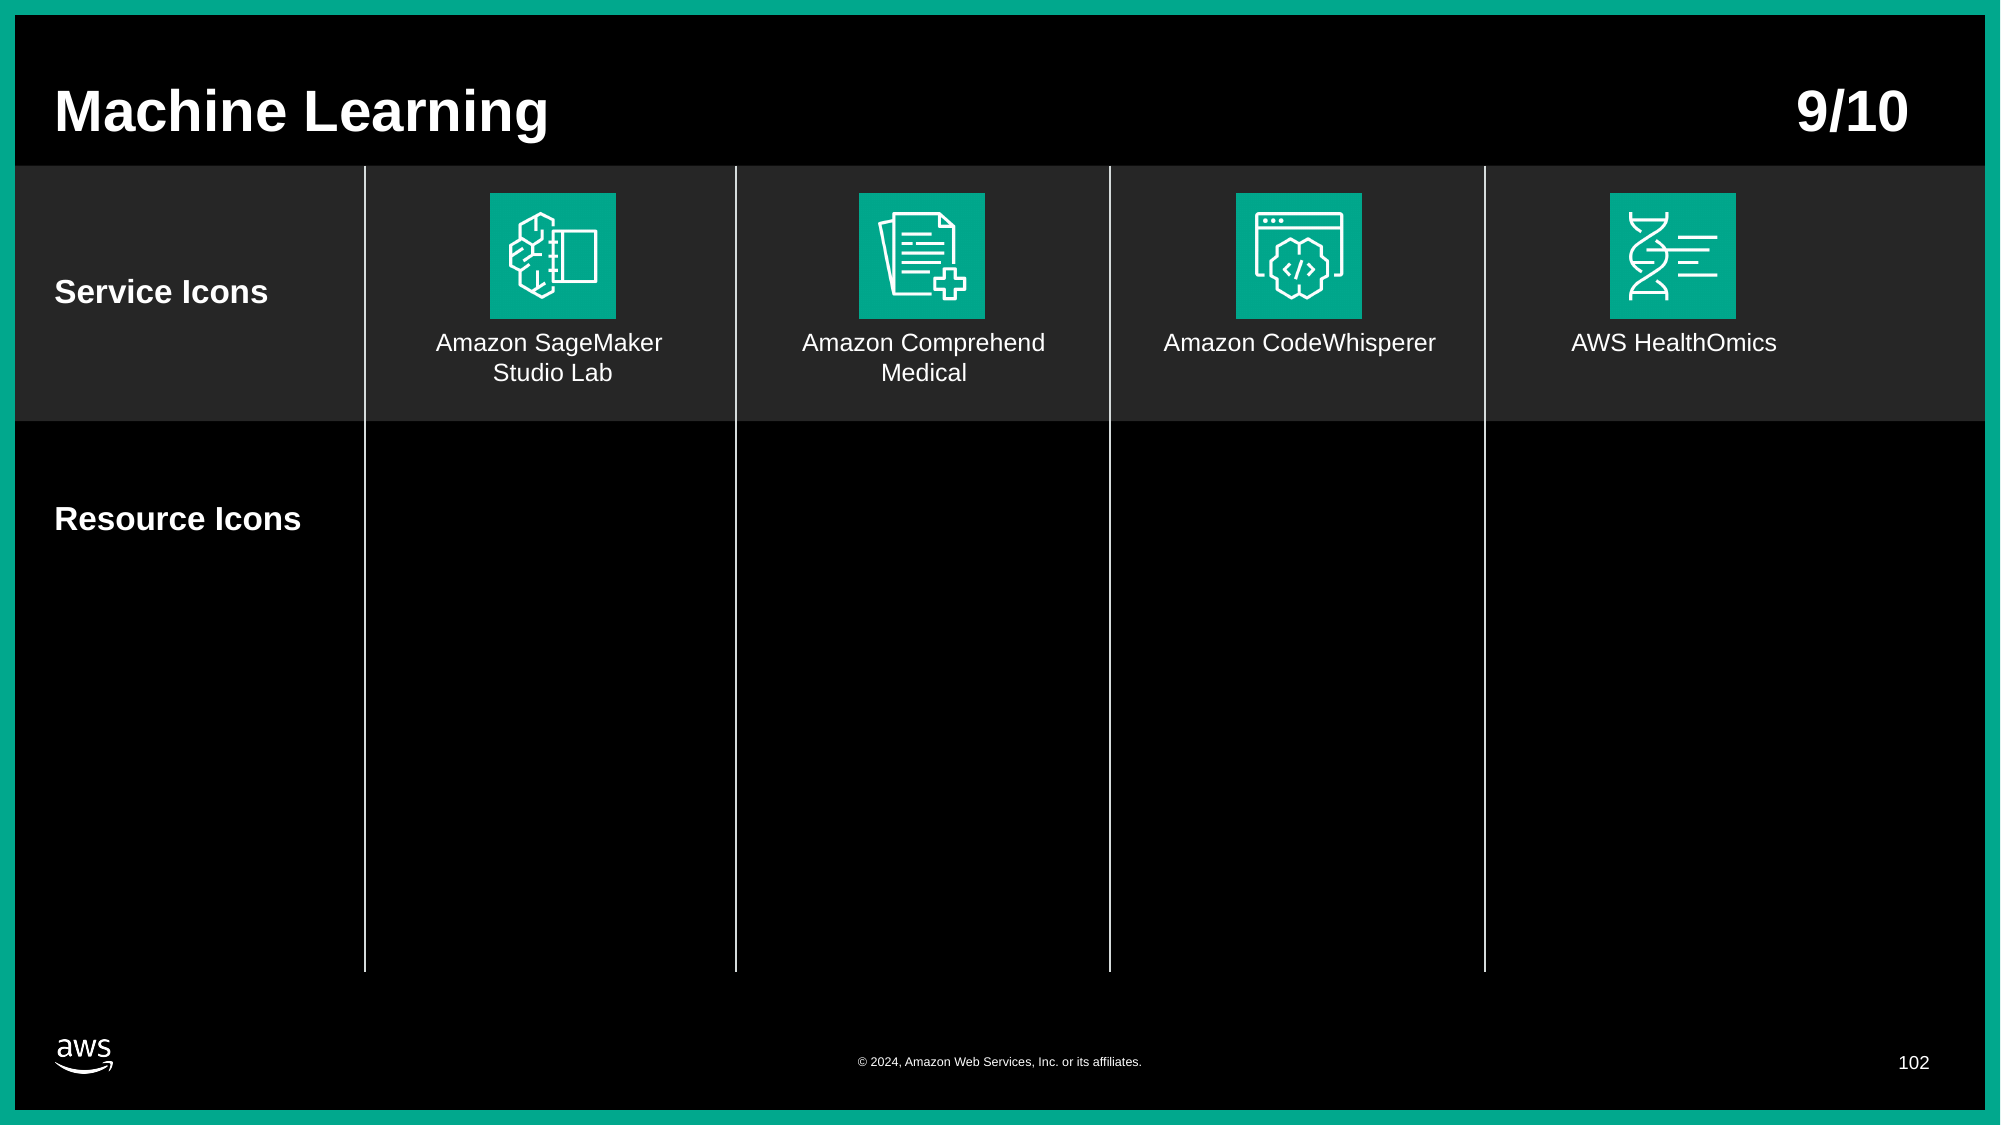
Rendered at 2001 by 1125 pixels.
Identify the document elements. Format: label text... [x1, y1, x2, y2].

text_box AWS HealthOmics [1488, 319, 1860, 364]
title Machine Learning 9/10 [39, 59, 1945, 166]
text_box Amazon CodeWhisperer [1113, 319, 1484, 364]
footer © 2024, Amazon Web Services, Inc. or its affiliates. [662, 1031, 1338, 1092]
picture [859, 193, 985, 319]
picture [55, 1039, 113, 1074]
picture [1610, 193, 1736, 319]
slide_number 102 [1494, 1031, 1945, 1092]
picture [1236, 193, 1362, 319]
picture [490, 193, 616, 319]
text_box Amazon SageMaker Studio Lab [369, 319, 735, 394]
text_box Amazon Comprehend Medical [736, 319, 1109, 394]
